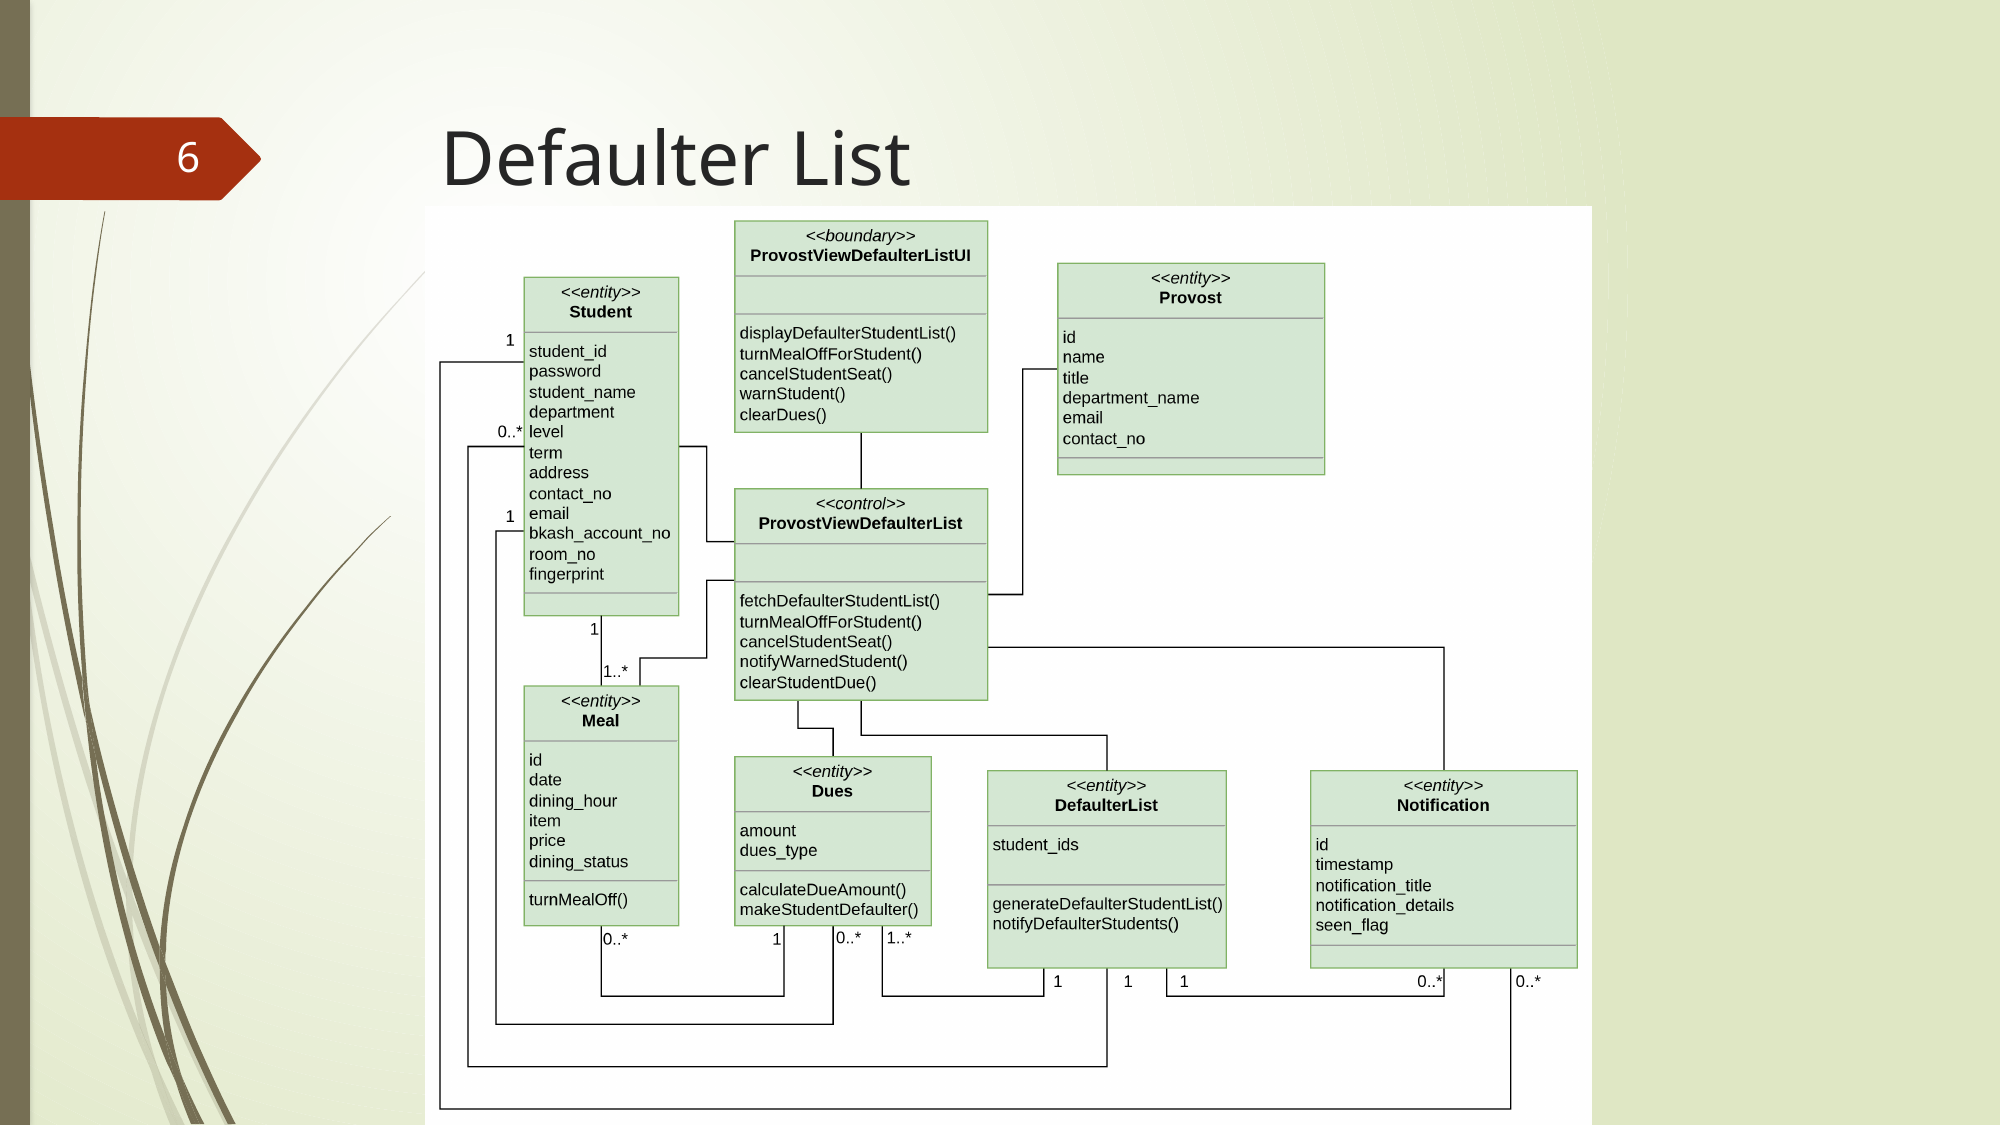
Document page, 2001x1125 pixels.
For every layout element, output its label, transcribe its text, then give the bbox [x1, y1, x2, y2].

title Defaulter List [425, 102, 1888, 313]
slide_number 6 [87, 129, 216, 190]
picture [425, 205, 1592, 1125]
